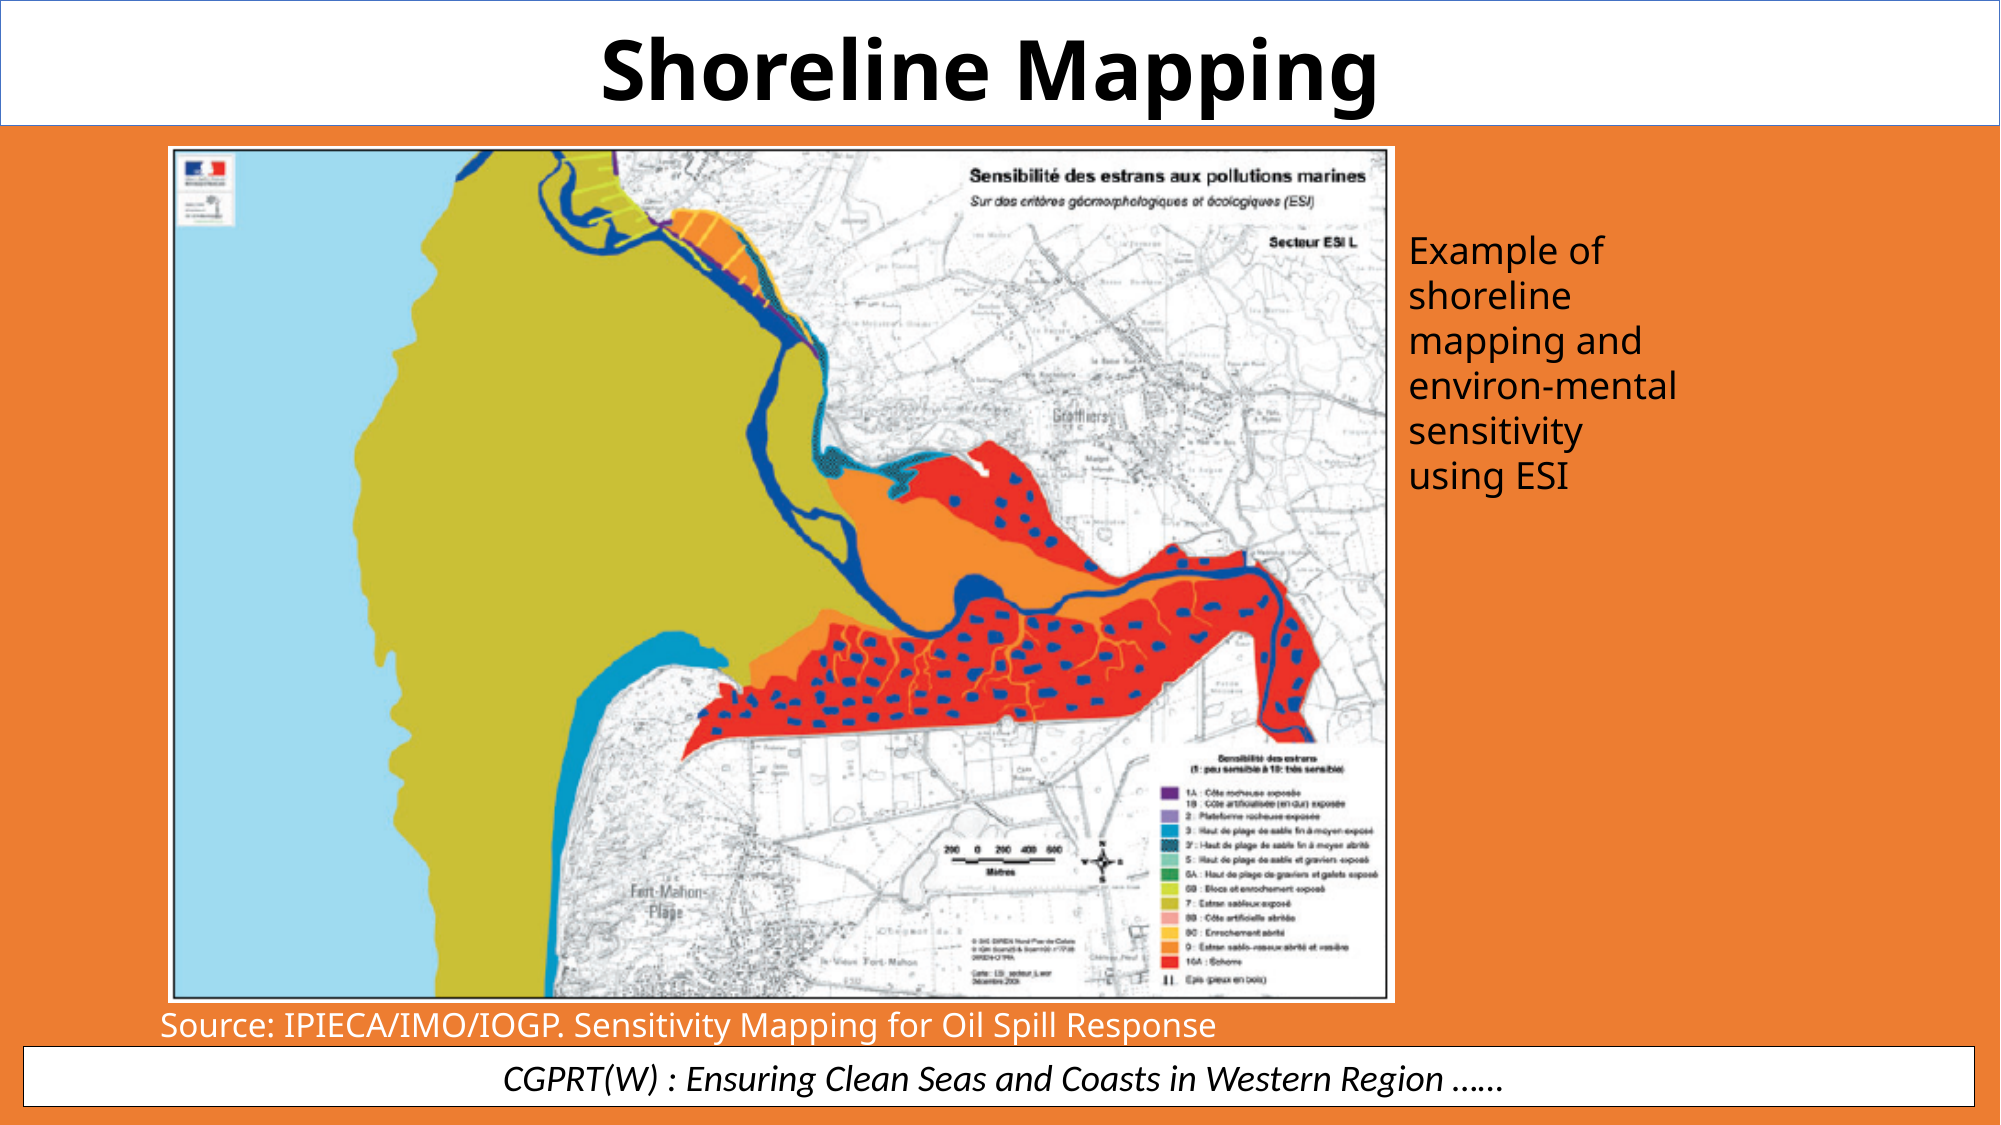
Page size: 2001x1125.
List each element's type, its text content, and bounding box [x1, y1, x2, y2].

picture [168, 146, 1395, 1003]
text_box Example of shoreline mapping and environ-mental sensitivity using ESI [1395, 219, 1703, 505]
text_box [0, 0, 2000, 126]
text_box CGPRT(W) : Ensuring Clean Seas and Coasts in Western Region …… [23, 1046, 1975, 1107]
text_box Shoreline Mapping [247, 21, 1734, 114]
text_box Source: IPIECA/IMO/IOGP. Sensitivity Mapping for Oil Spill Response [145, 996, 1481, 1052]
